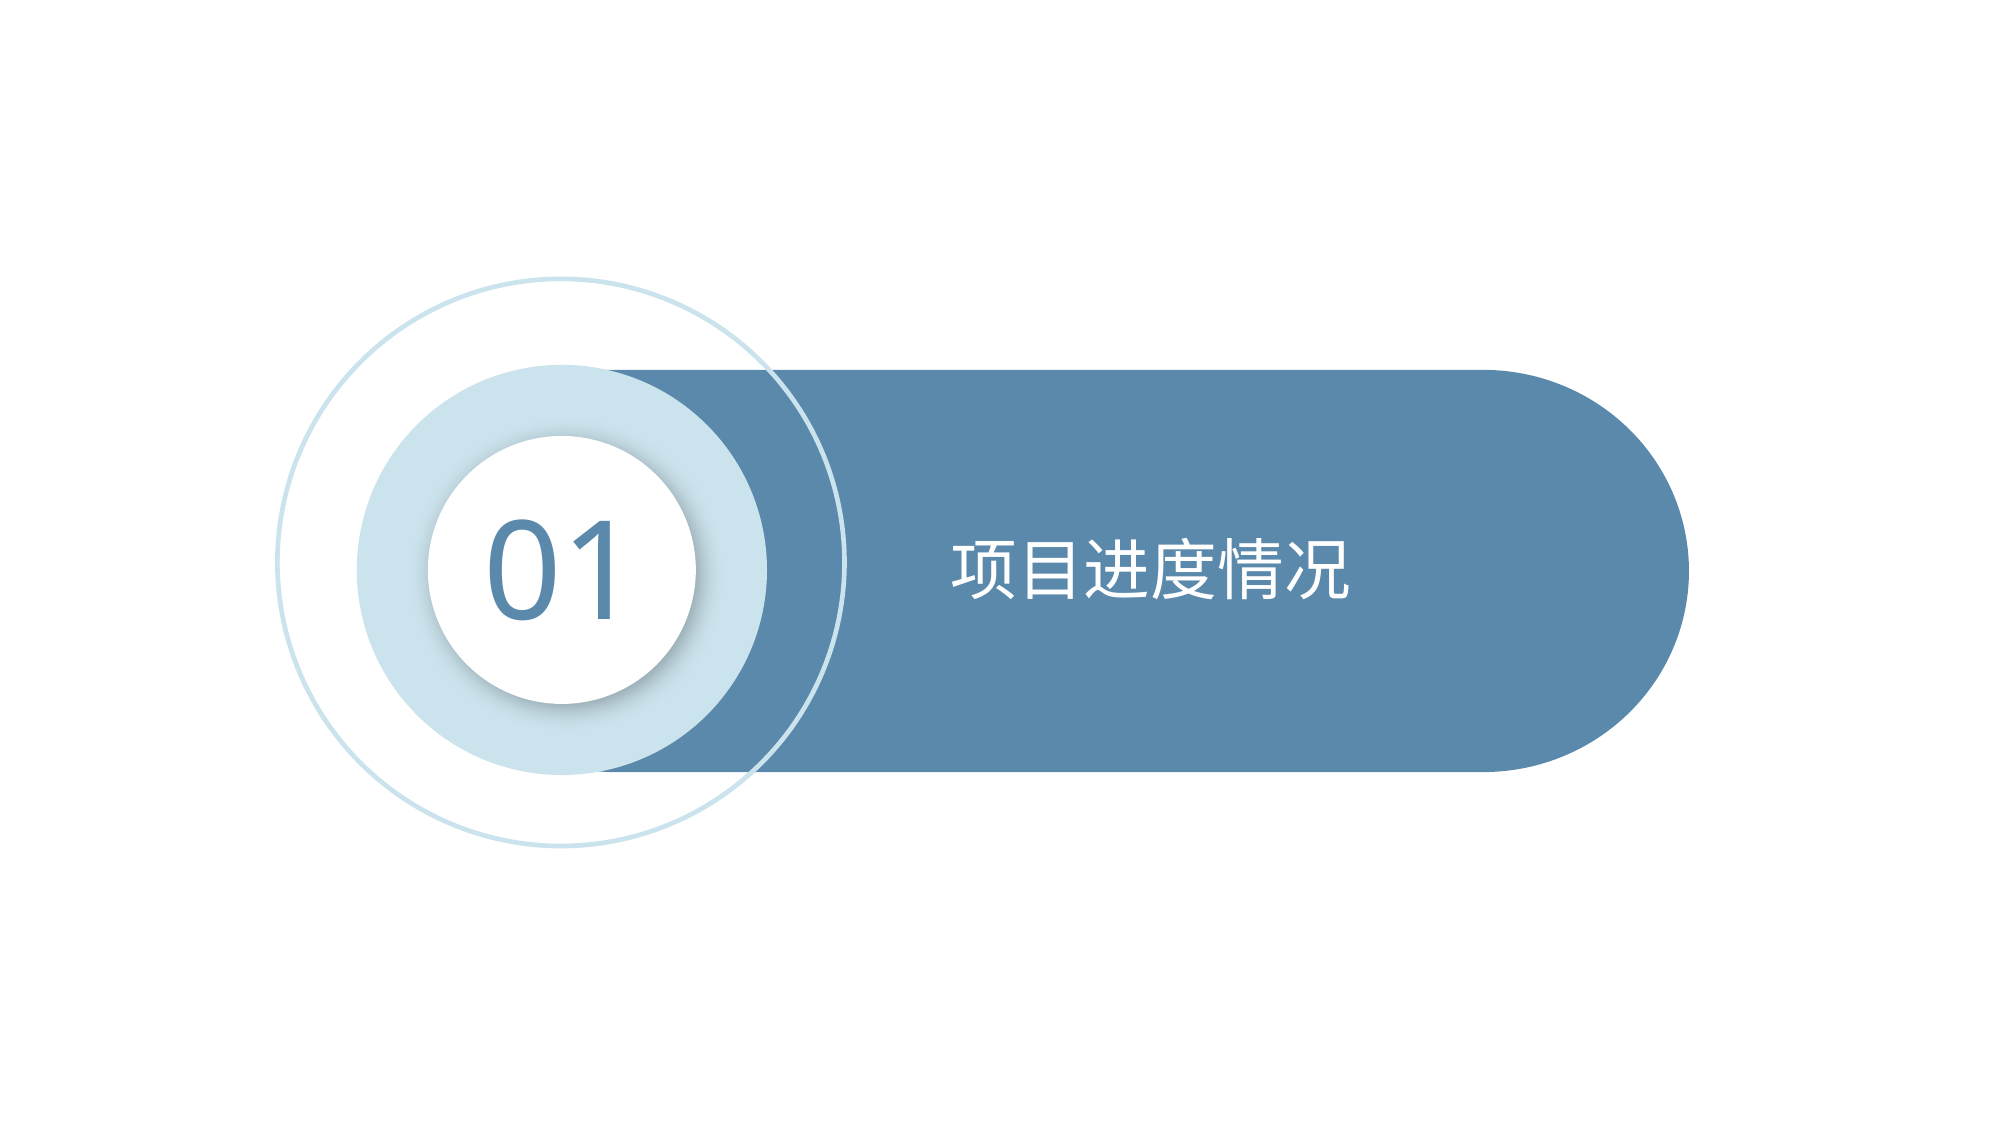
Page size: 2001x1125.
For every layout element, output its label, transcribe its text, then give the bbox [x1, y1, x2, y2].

text_box [753, 368, 1686, 774]
text_box 项目进度情况 [935, 520, 1825, 615]
text_box [276, 277, 846, 848]
